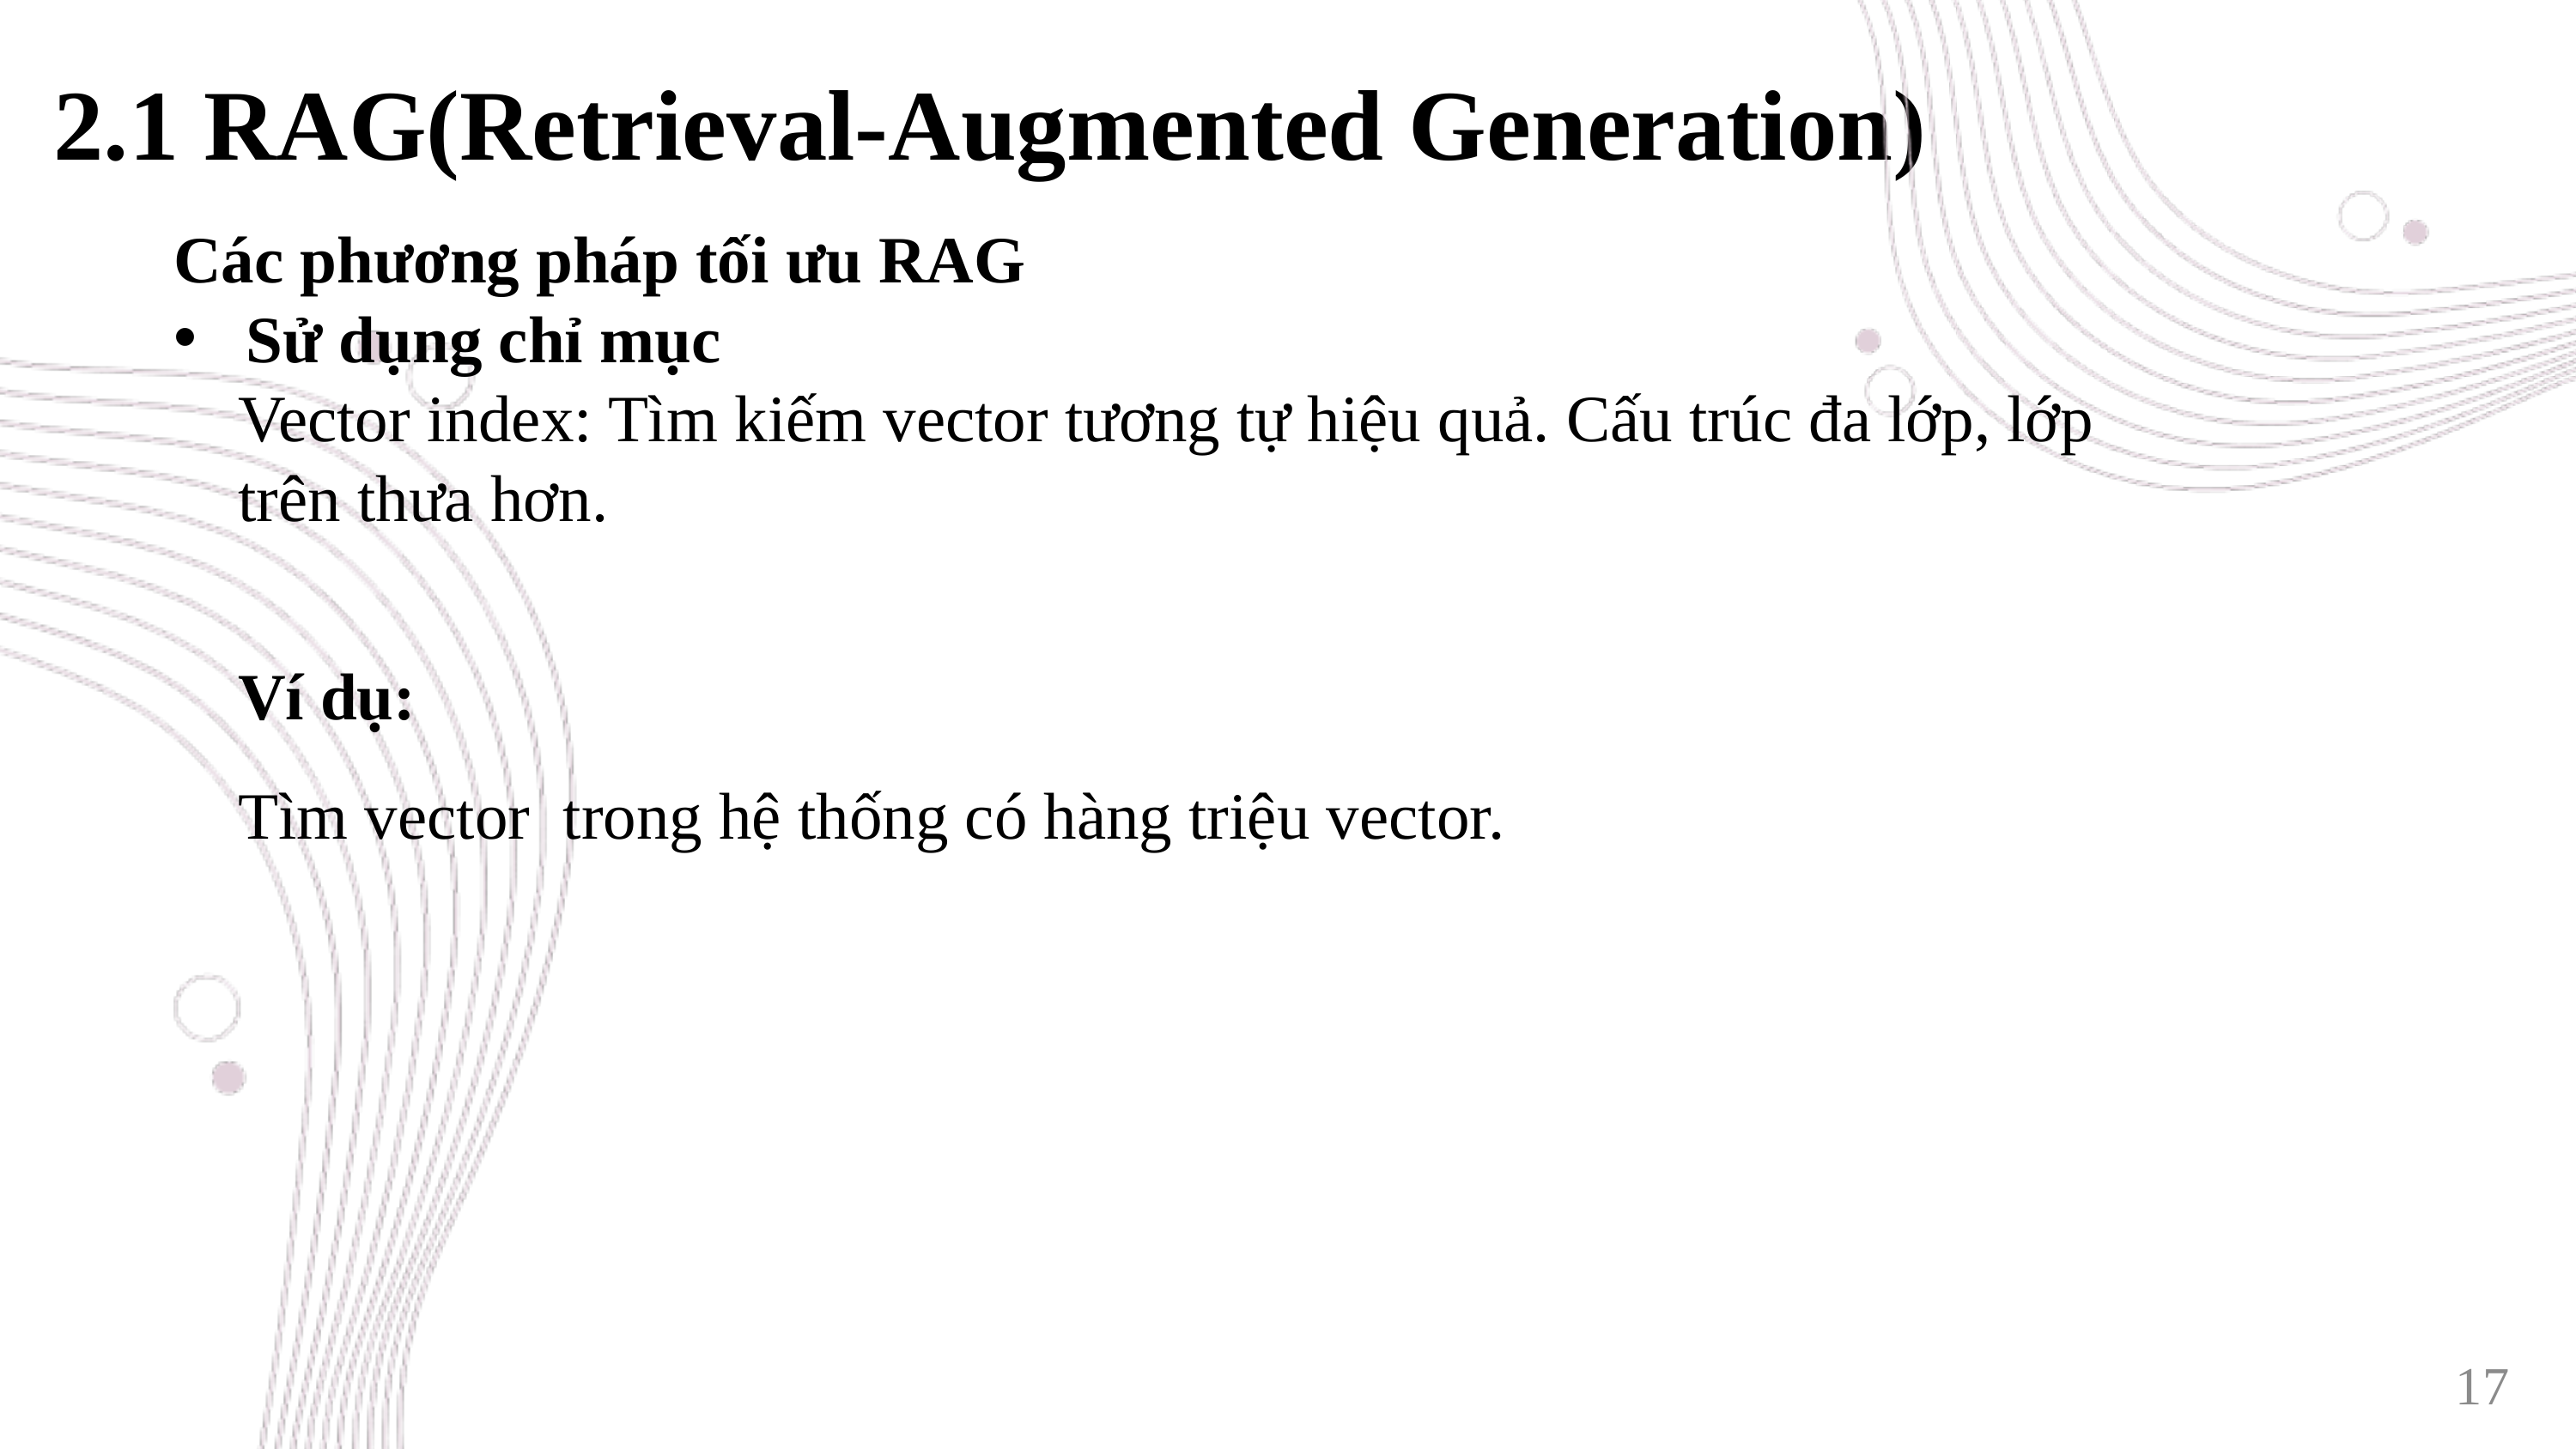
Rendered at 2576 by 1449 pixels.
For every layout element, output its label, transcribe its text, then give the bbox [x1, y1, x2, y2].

slide_number 17 [2221, 1357, 2523, 1410]
text_box 2.1 RAG(Retrieval-Augmented Generation) [53, 0, 1777, 180]
picture [0, 228, 598, 1449]
picture [1779, 0, 2576, 704]
